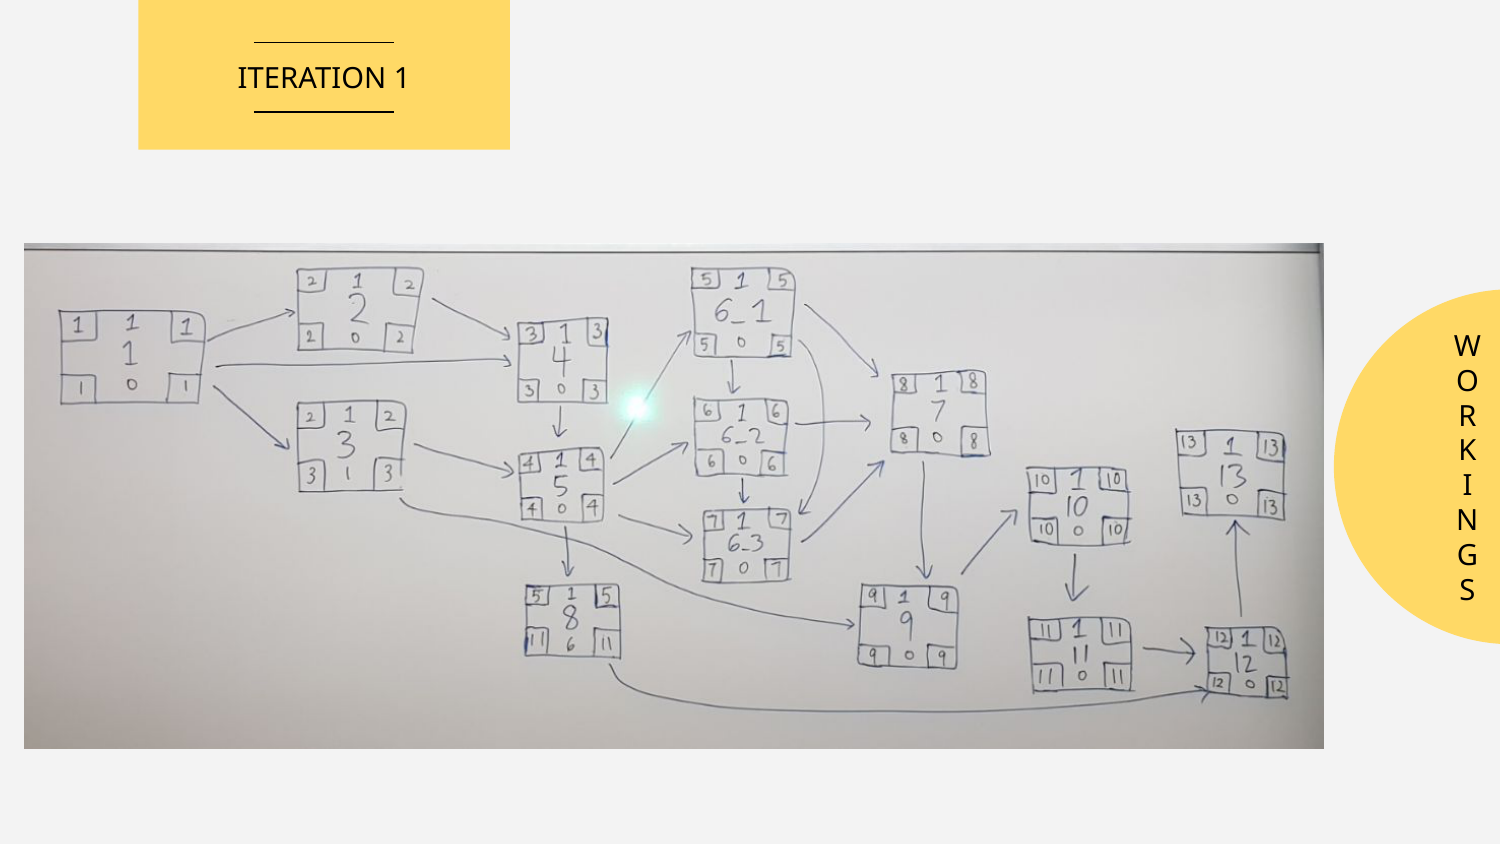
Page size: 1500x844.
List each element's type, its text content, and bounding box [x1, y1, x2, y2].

text_box [1333, 289, 1500, 644]
title W O R K I N G S [1435, 307, 1500, 627]
text_box [138, 0, 510, 150]
picture [24, 243, 1324, 750]
title ITERATION 1 [182, 44, 466, 109]
